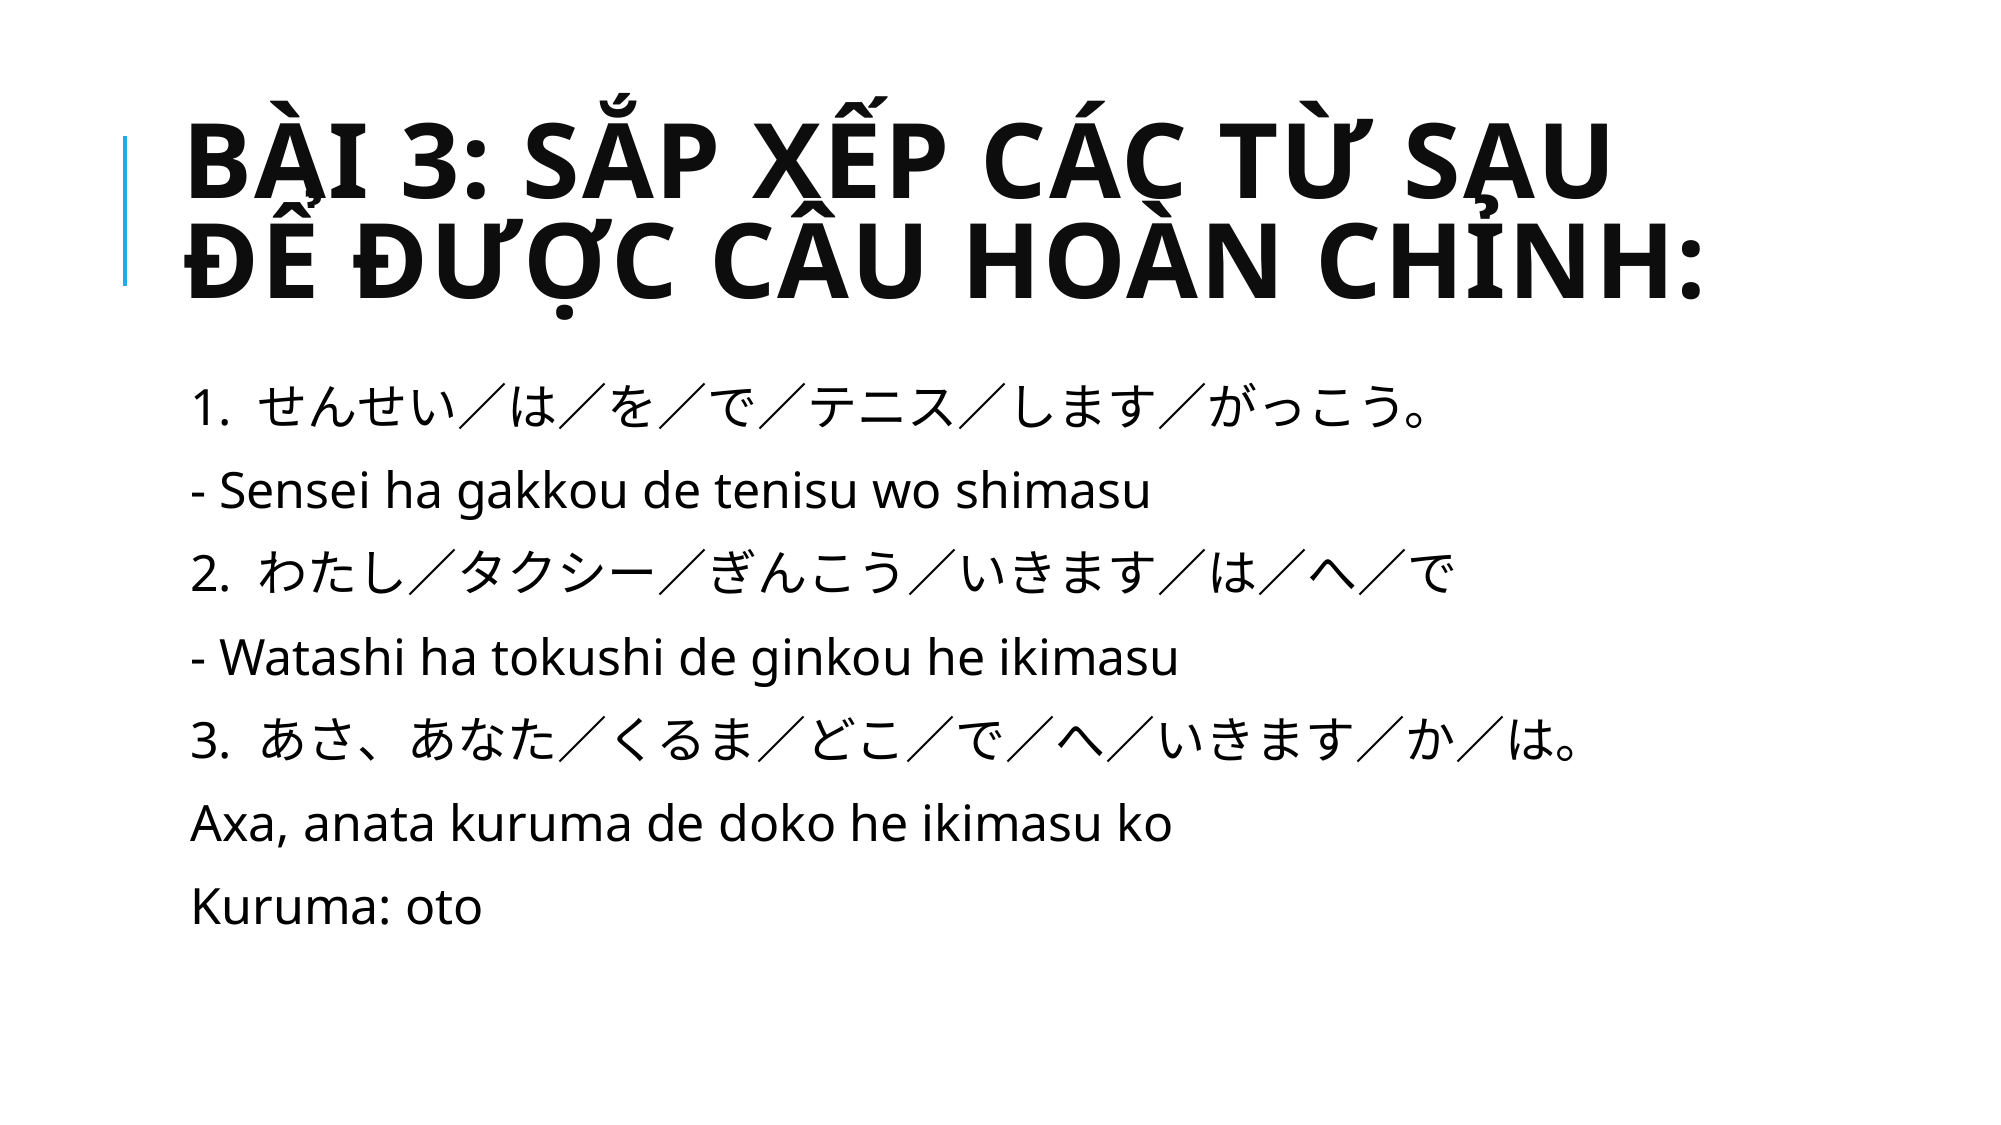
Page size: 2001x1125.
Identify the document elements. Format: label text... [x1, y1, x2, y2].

title Bài 3: Sắp xếp các từ sau để được câu hoàn chỉnh: [168, 96, 1763, 342]
list 1. せんせい／は／を／で／テニス／します／がっこう。 - Sensei ha gakkou de tenisu wo shimasu 2. わたし／タクシー／ぎんこう／いきます／は／へ／で - Watashi ha tokushi de ginkou he ikimasu 3. あさ、あなた／くるま／どこ／で／へ／いきます／か／は。 Axa, anata kuruma de doko he ikimasu ko Kuruma: oto [168, 375, 1763, 1035]
